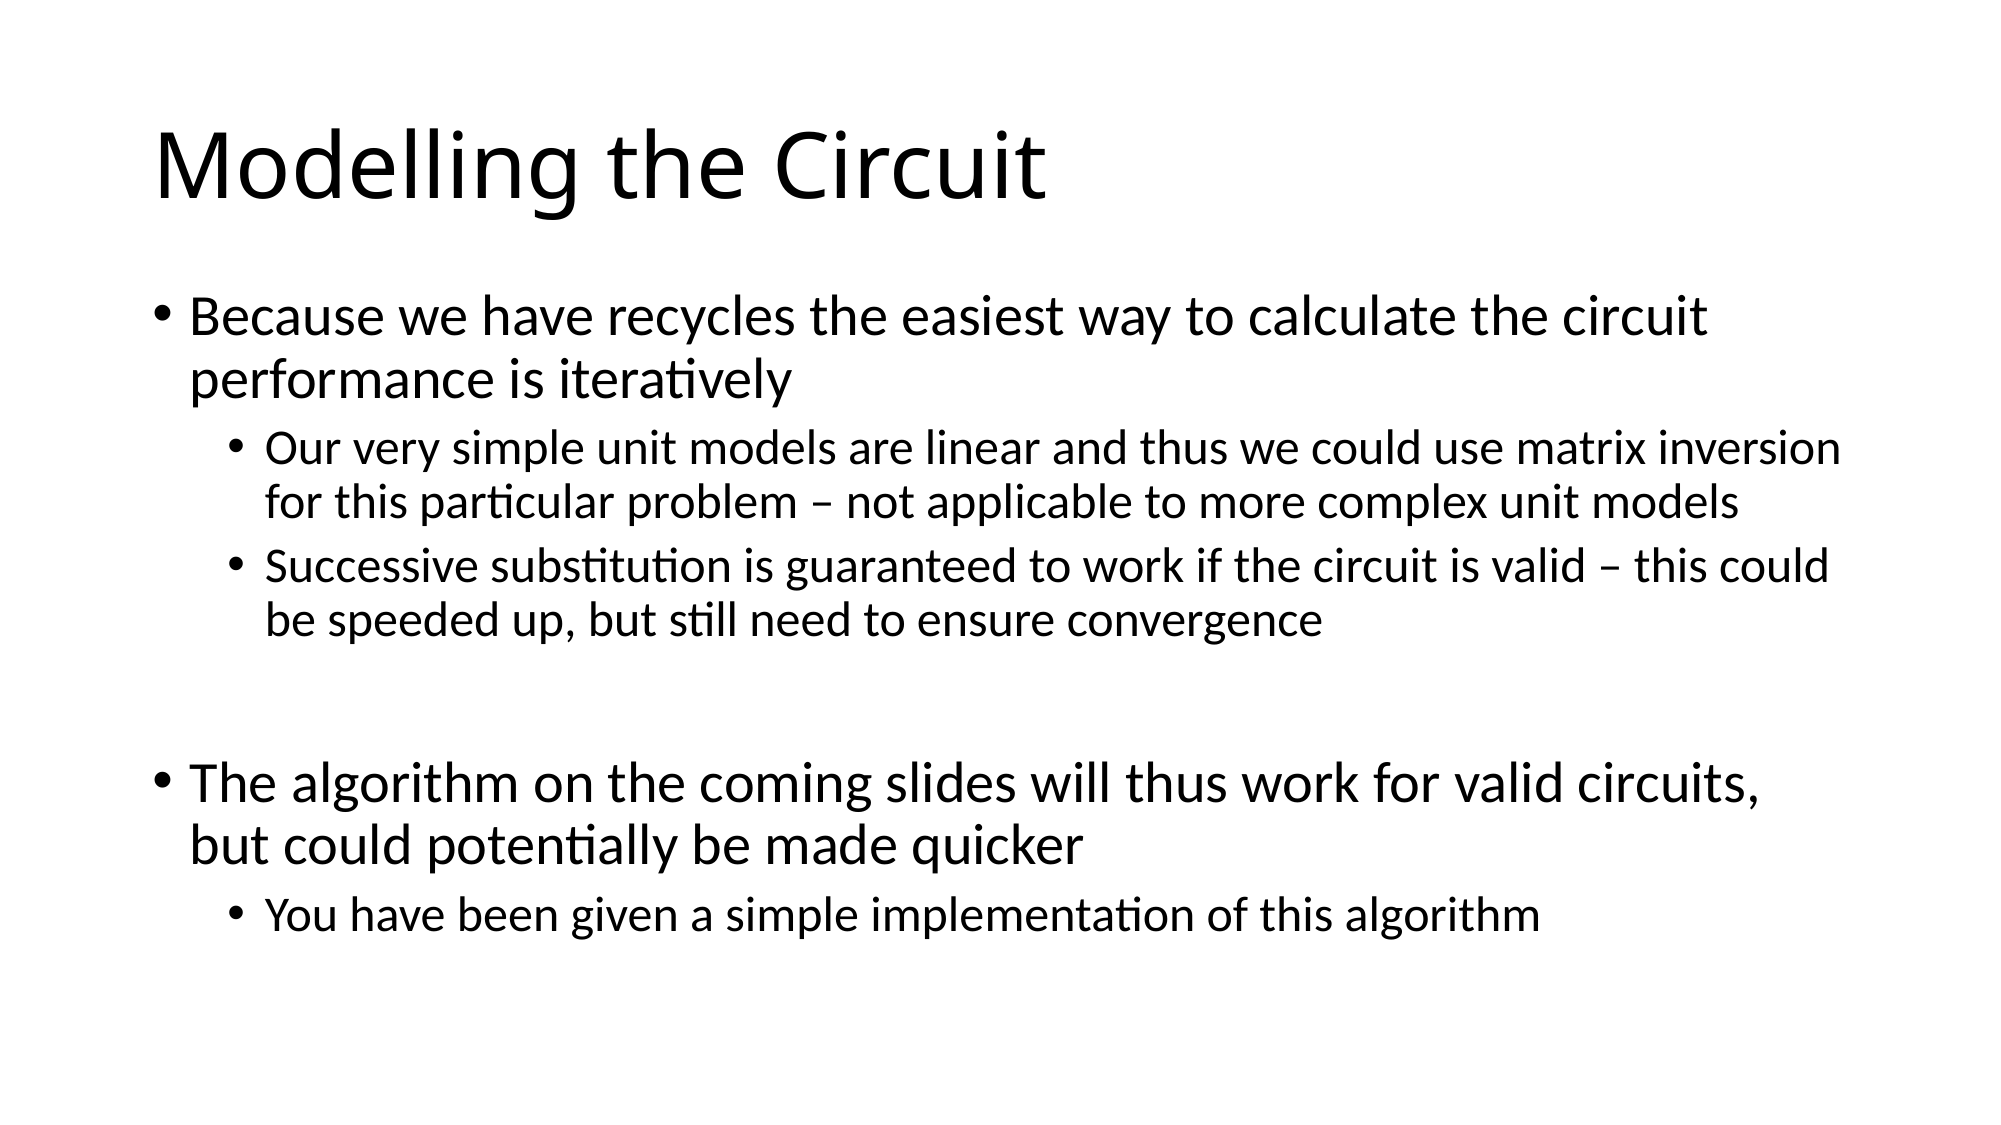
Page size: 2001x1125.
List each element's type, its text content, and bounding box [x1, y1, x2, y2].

list Because we have recycles the easiest way to calculate the circuit performance is iteratively Our very simple unit models are linear and thus we could use matrix inversion for this particular problem – not applicable to more complex unit models Successive substitution is guaranteed to work if the circuit is valid – this could be speeded up, but still need to ensure convergence The algorithm on the coming slides will thus work for valid circuits, but could potentially be made quicker You have been given a simple implementation of this algorithm [137, 277, 1863, 1014]
title Modelling the Circuit [137, 59, 1863, 277]
